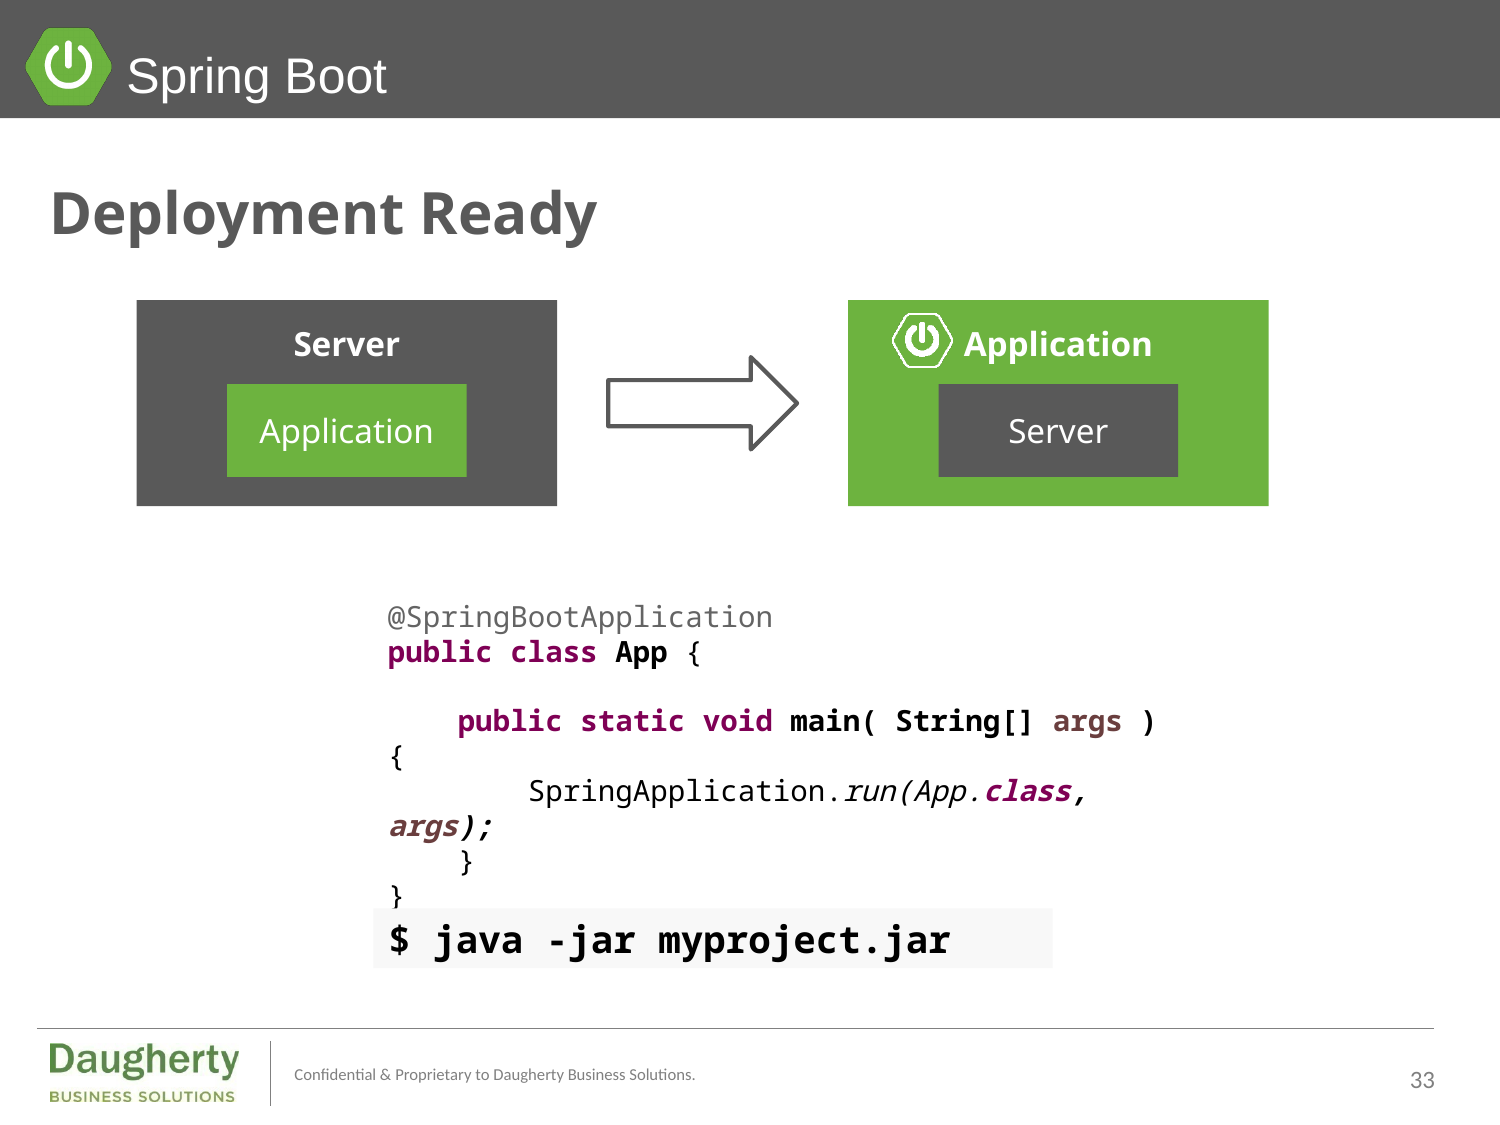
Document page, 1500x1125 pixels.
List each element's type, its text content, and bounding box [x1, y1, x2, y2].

text_box Server [134, 298, 559, 508]
text_box Application [846, 298, 1271, 508]
picture [50, 1043, 239, 1102]
text_box $ java -jar myproject.jar [373, 908, 1053, 969]
text_box @SpringBootApplication public class App { public static void main( String[] args ) { SpringApplication.run(App.class, args); } } [373, 590, 1191, 920]
title Spring Boot [75, 31, 1425, 129]
picture [25, 23, 113, 111]
text_box Deployment Ready [25, 164, 622, 258]
text_box Server [937, 382, 1180, 479]
text_box Application [225, 382, 469, 479]
text_box [606, 355, 800, 452]
picture [891, 308, 954, 371]
